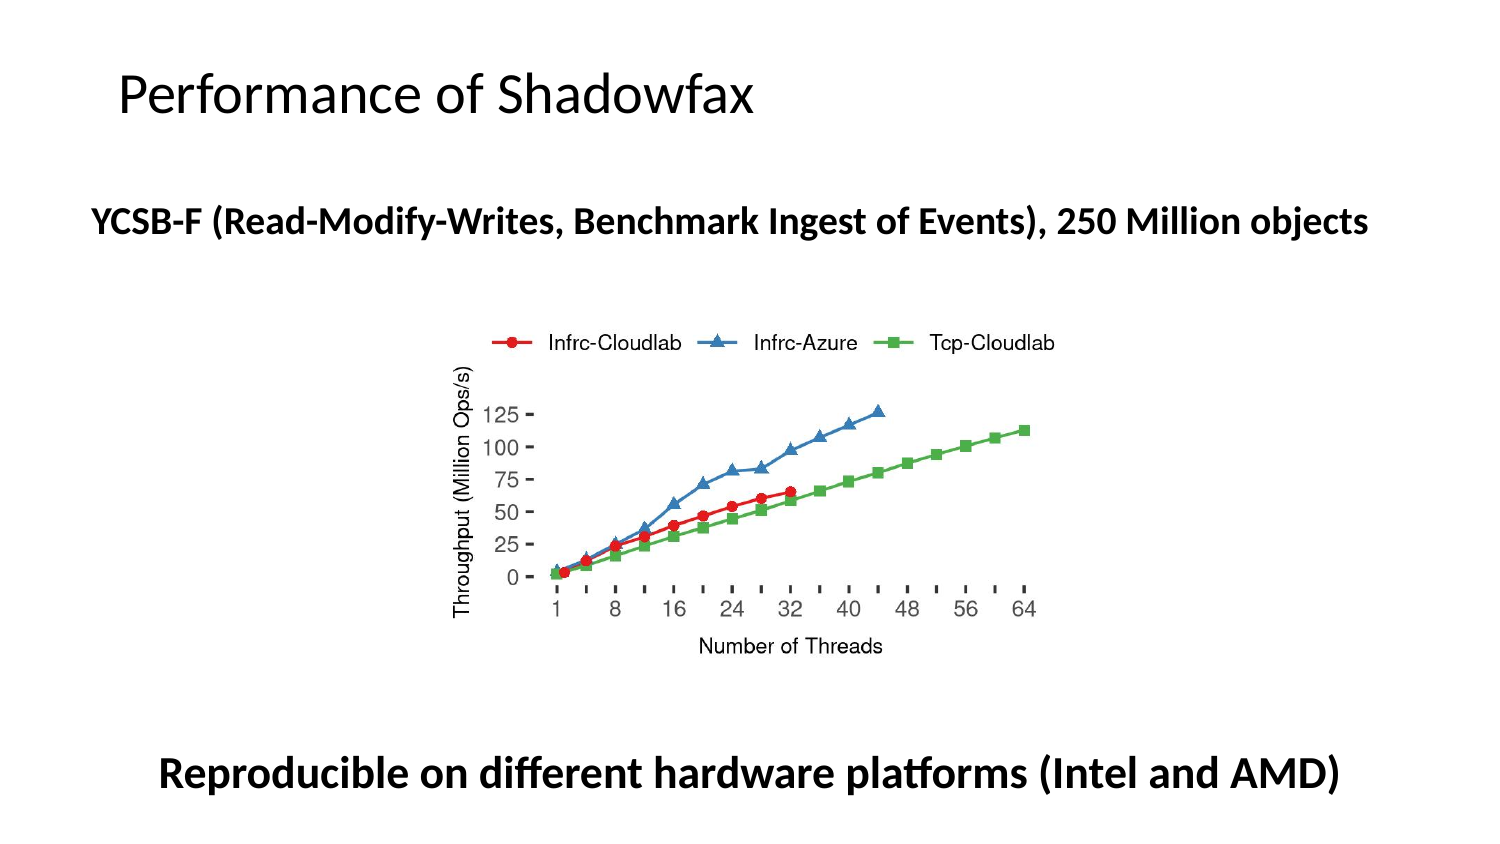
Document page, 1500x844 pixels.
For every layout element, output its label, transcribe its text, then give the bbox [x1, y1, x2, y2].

text_box YCSB-F (Read-Modify-Writes, Benchmark Ingest of Events), 250 Million objects [76, 193, 1422, 322]
picture [435, 300, 1063, 667]
text_box Reproducible on different hardware platforms (Intel and AMD) [103, 736, 1397, 796]
title Performance of Shadowfax [103, 33, 1397, 156]
